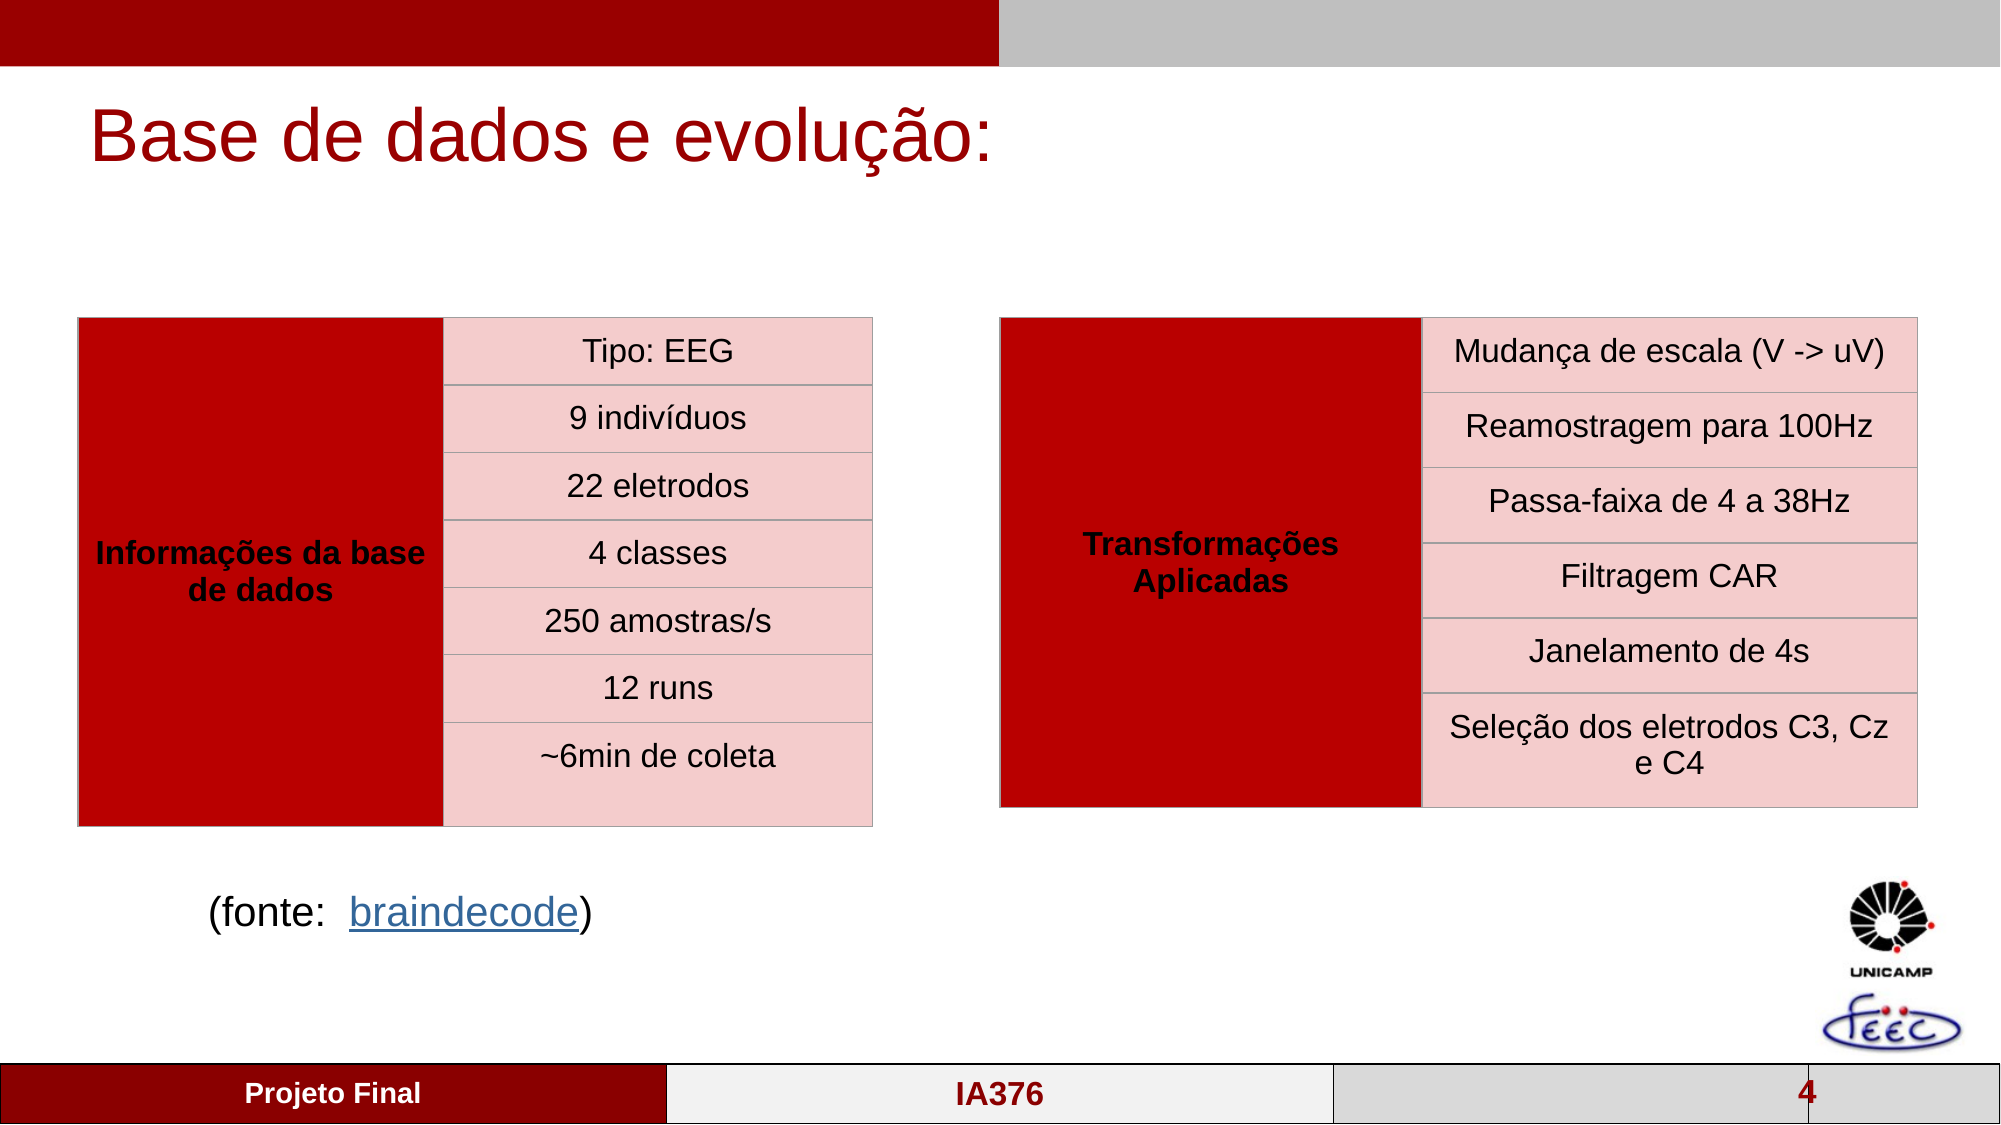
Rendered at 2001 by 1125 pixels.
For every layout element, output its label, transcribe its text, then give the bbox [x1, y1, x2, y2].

table_header Mudança de escala (V -> uV) [1423, 318, 1917, 392]
table_header Tipo: EEG [444, 318, 872, 384]
table_cell 12 runs [444, 655, 872, 722]
text_box (fonte: braindecode) [77, 845, 740, 951]
text_box [0, 0, 1000, 71]
table_cell 250 amostras/s [444, 588, 872, 654]
table_cell Janelamento de 4s [1423, 619, 1917, 692]
table_header Transformações Aplicadas [1001, 318, 1421, 807]
table_cell Filtragem CAR [1423, 544, 1917, 617]
table_cell 4 classes [444, 521, 872, 587]
table_cell 9 indivíduos [444, 386, 872, 452]
text_box Base de dados e evolução: [0, 79, 2000, 184]
table_cell 22 eletrodos [444, 453, 872, 519]
picture [1815, 876, 1969, 1056]
table_cell Reamostragem para 100Hz [1423, 393, 1917, 467]
table_cell Passa-faixa de 4 a 38Hz [1423, 468, 1917, 542]
table_header Informações da base de dados [79, 318, 443, 826]
table_cell Seleção dos eletrodos C3, Cz e C4 [1423, 694, 1917, 807]
table_cell ~6min de coleta [444, 723, 872, 826]
